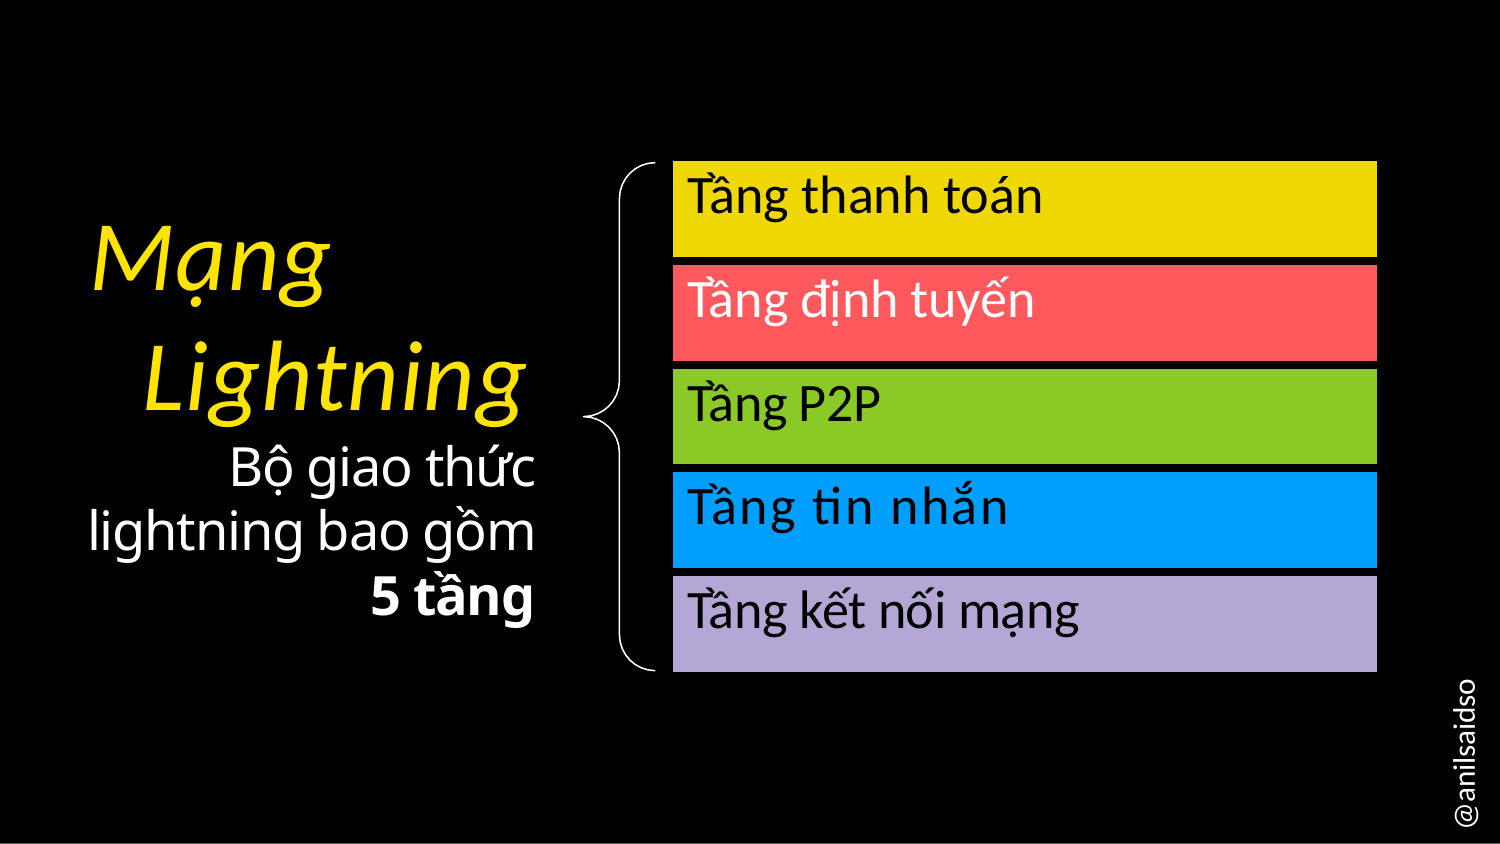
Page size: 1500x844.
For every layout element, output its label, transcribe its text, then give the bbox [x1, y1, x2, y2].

title Mạng Lightning [87, 187, 537, 429]
table_cell Tầng kết nối mạng [673, 576, 1377, 672]
table_header Tầng thanh toán [673, 161, 1377, 257]
table_cell Tầng định tuyến [673, 265, 1377, 361]
text_box Bộ giao thức lightning bao gồm 5 tầng [74, 429, 537, 627]
text_box [583, 162, 656, 671]
table_cell Tầng tin nhắn [673, 472, 1377, 568]
table_cell Tầng P2P [673, 369, 1377, 464]
text_box @anilsaidso [1443, 666, 1489, 833]
